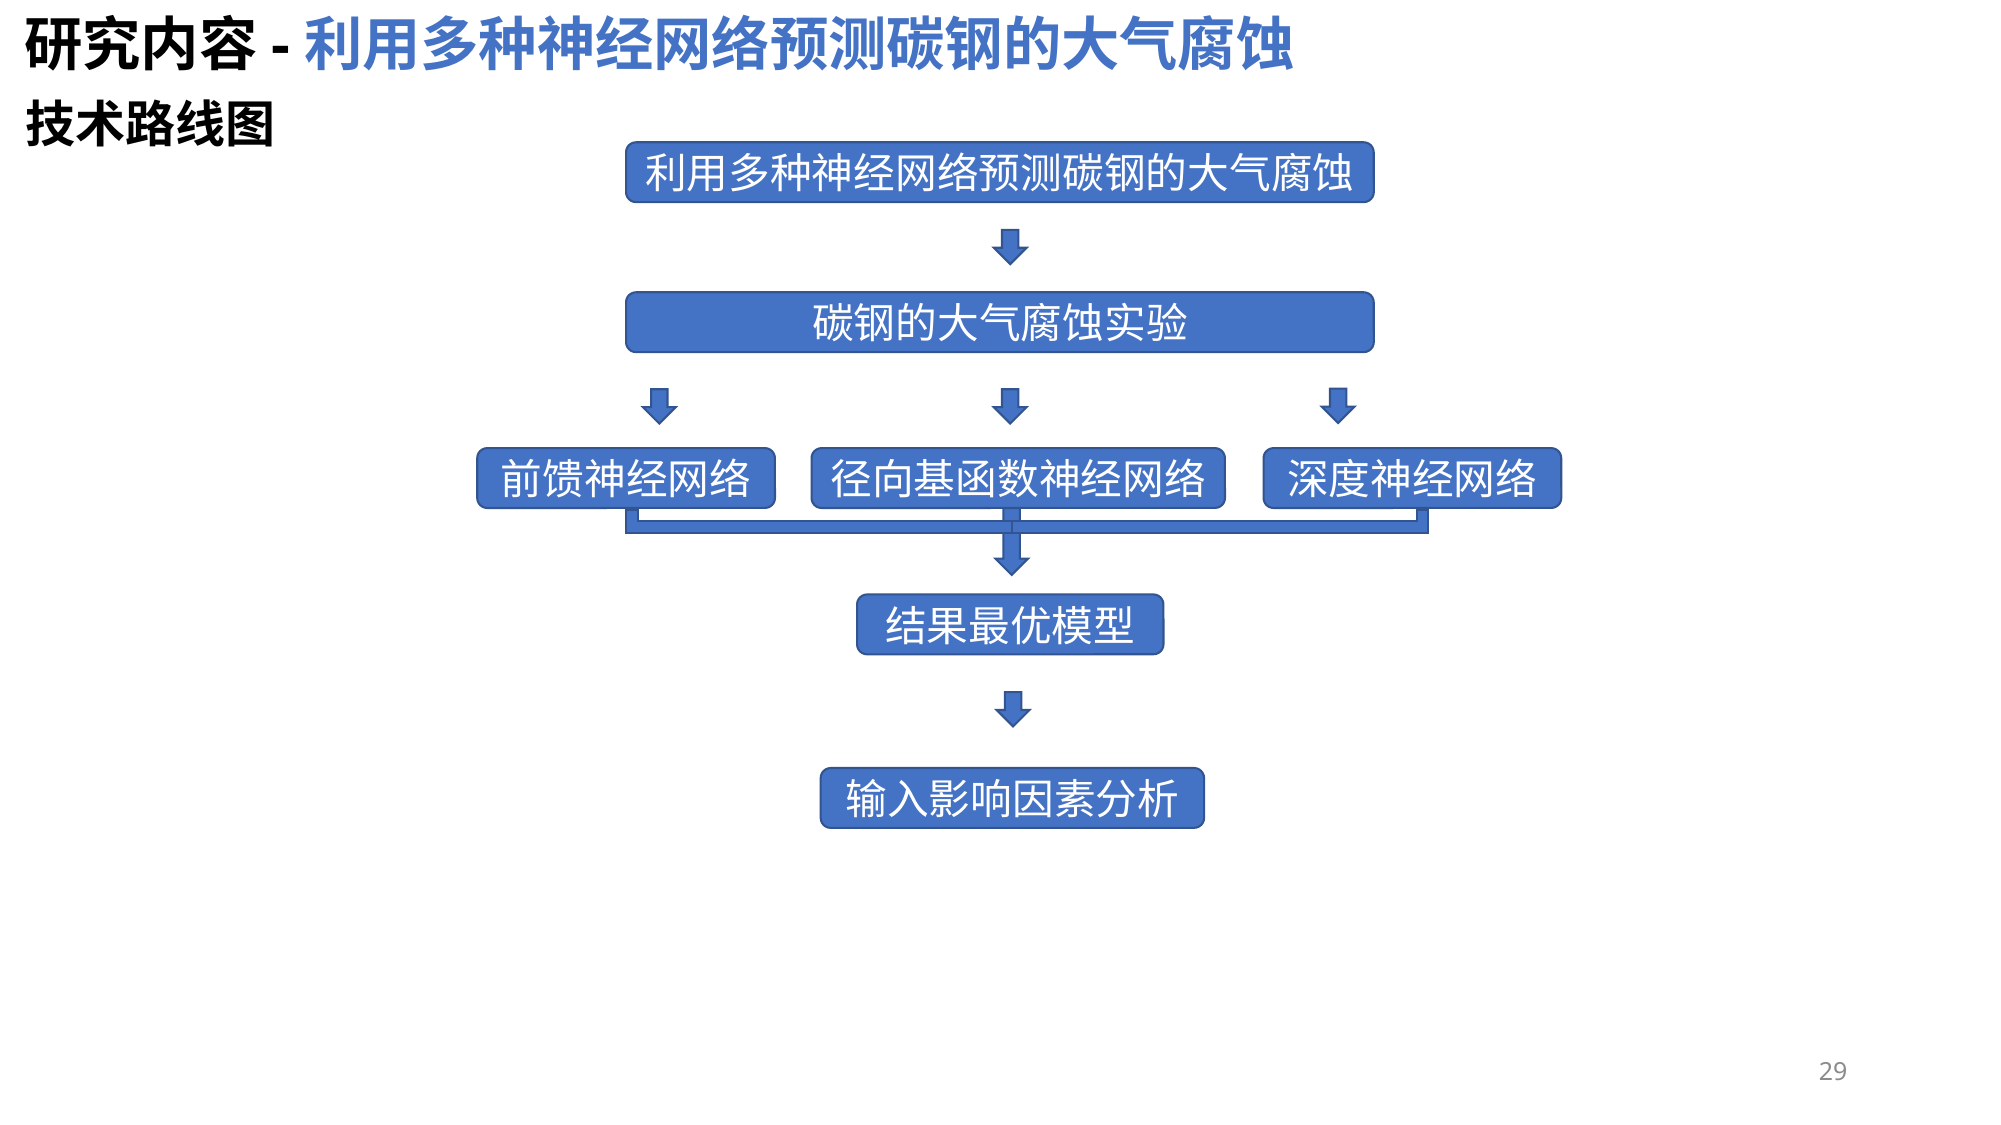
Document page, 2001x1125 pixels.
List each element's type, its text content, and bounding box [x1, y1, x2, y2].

text_box [991, 228, 1030, 266]
text_box 利用多种神经网络预测碳钢的大气腐蚀 [625, 141, 1375, 204]
text_box [992, 534, 1031, 577]
text_box 技术路线图 [10, 85, 292, 160]
text_box 径向基函数神经网络 [810, 447, 1227, 510]
text_box 碳钢的大气腐蚀实验 [625, 291, 1375, 354]
text_box 前馈神经网络 [476, 447, 777, 510]
text_box 深度神经网络 [1262, 447, 1563, 510]
text_box [625, 509, 1011, 534]
text_box [991, 388, 1030, 426]
text_box [1011, 509, 1429, 534]
text_box [1002, 507, 1021, 520]
text_box 输入影响因素分析 [819, 766, 1206, 829]
text_box [994, 691, 1033, 728]
slide_number 29 [1412, 1042, 1863, 1103]
text_box [640, 388, 679, 426]
text_box [1319, 387, 1358, 425]
text_box 结果最优模型 [856, 593, 1165, 656]
text_box 研究内容-利用多种神经网络预测碳钢的大气腐蚀 [9, 0, 1310, 85]
